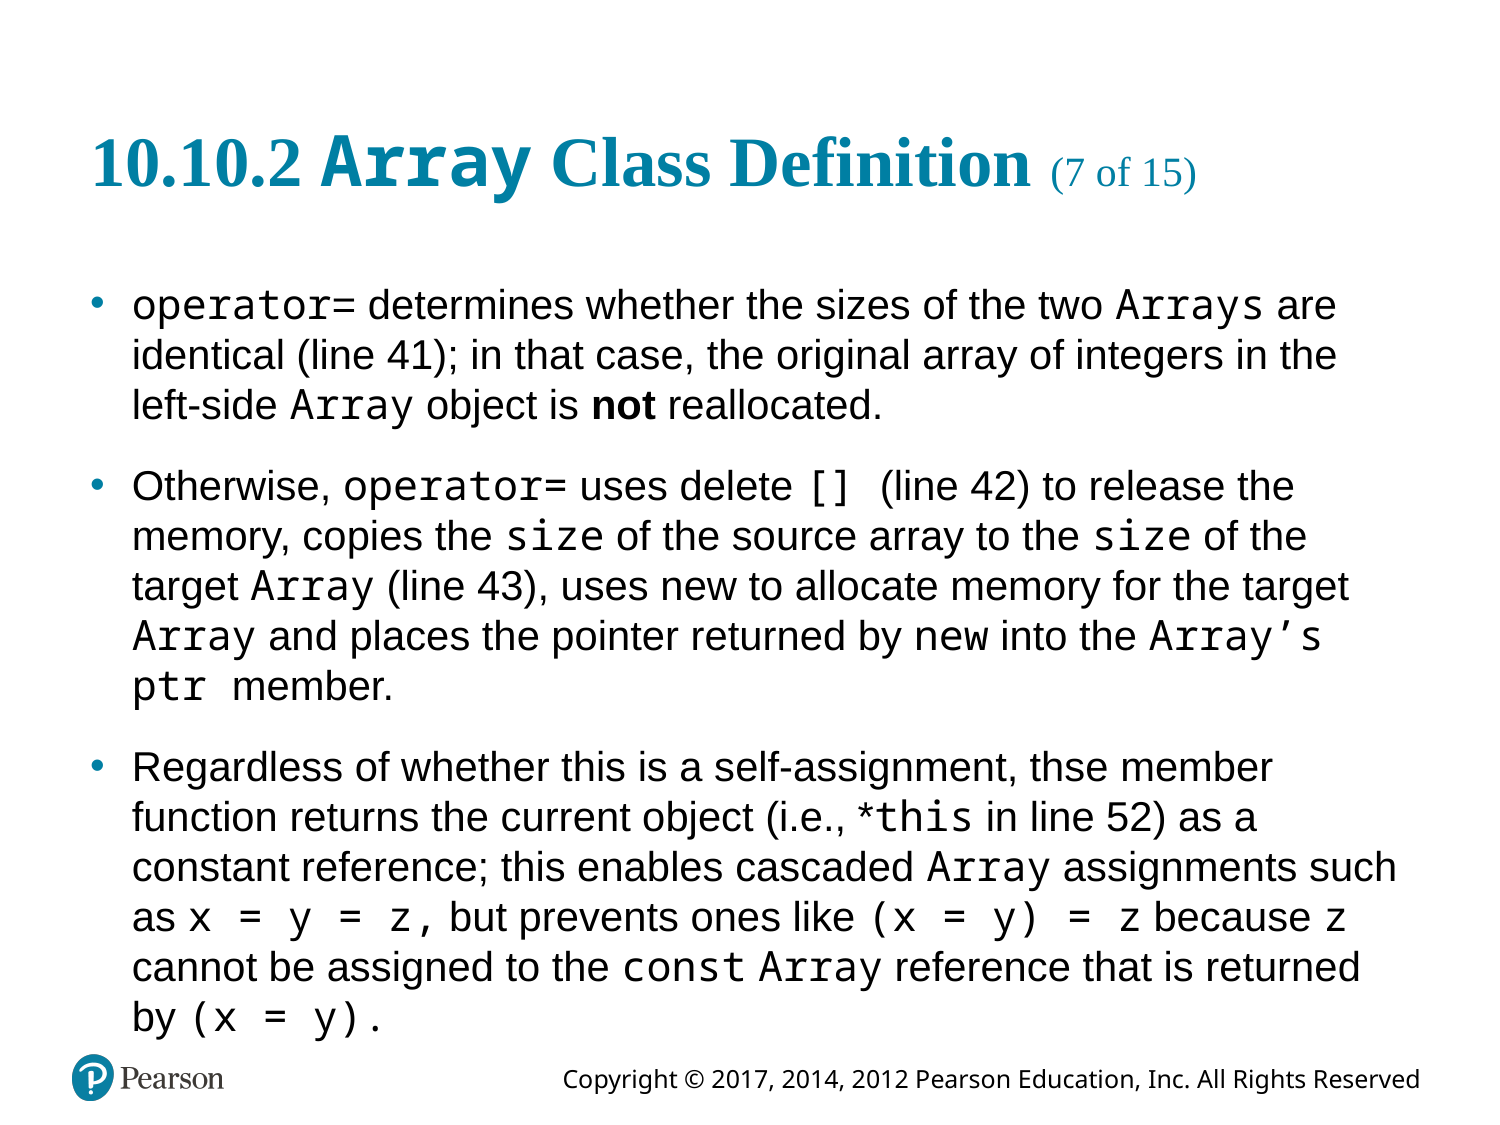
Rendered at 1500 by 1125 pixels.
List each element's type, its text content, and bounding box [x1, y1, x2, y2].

title 10.10.2 Array Class Definition (7 of 15) [75, 0, 1425, 216]
picture [98, 1054, 224, 1101]
list operator= determines whether the sizes of the two Arrays are identical (line 41); in that case, the original array of integers in the left-side Array object is not reallocated. Otherwise, operator= uses delete [] (line 42) to release the memory, copies the size of the source array to the size of the target Array (line 43), uses new to allocate memory for the target Array and places the pointer returned by new into the Array’s ptr member. Regardless of whether this is a self-assignment, thse member function returns the current object (i.e., *this in line 52) as a constant reference; this enables cascaded Array assignments such as x = y = z, but prevents ones like (x = y) = z because z cannot be assigned to the const Array reference that is returned by (x = y). [75, 262, 1425, 1053]
picture [80, 1063, 106, 1088]
picture [72, 1054, 88, 1070]
picture [72, 1087, 83, 1101]
